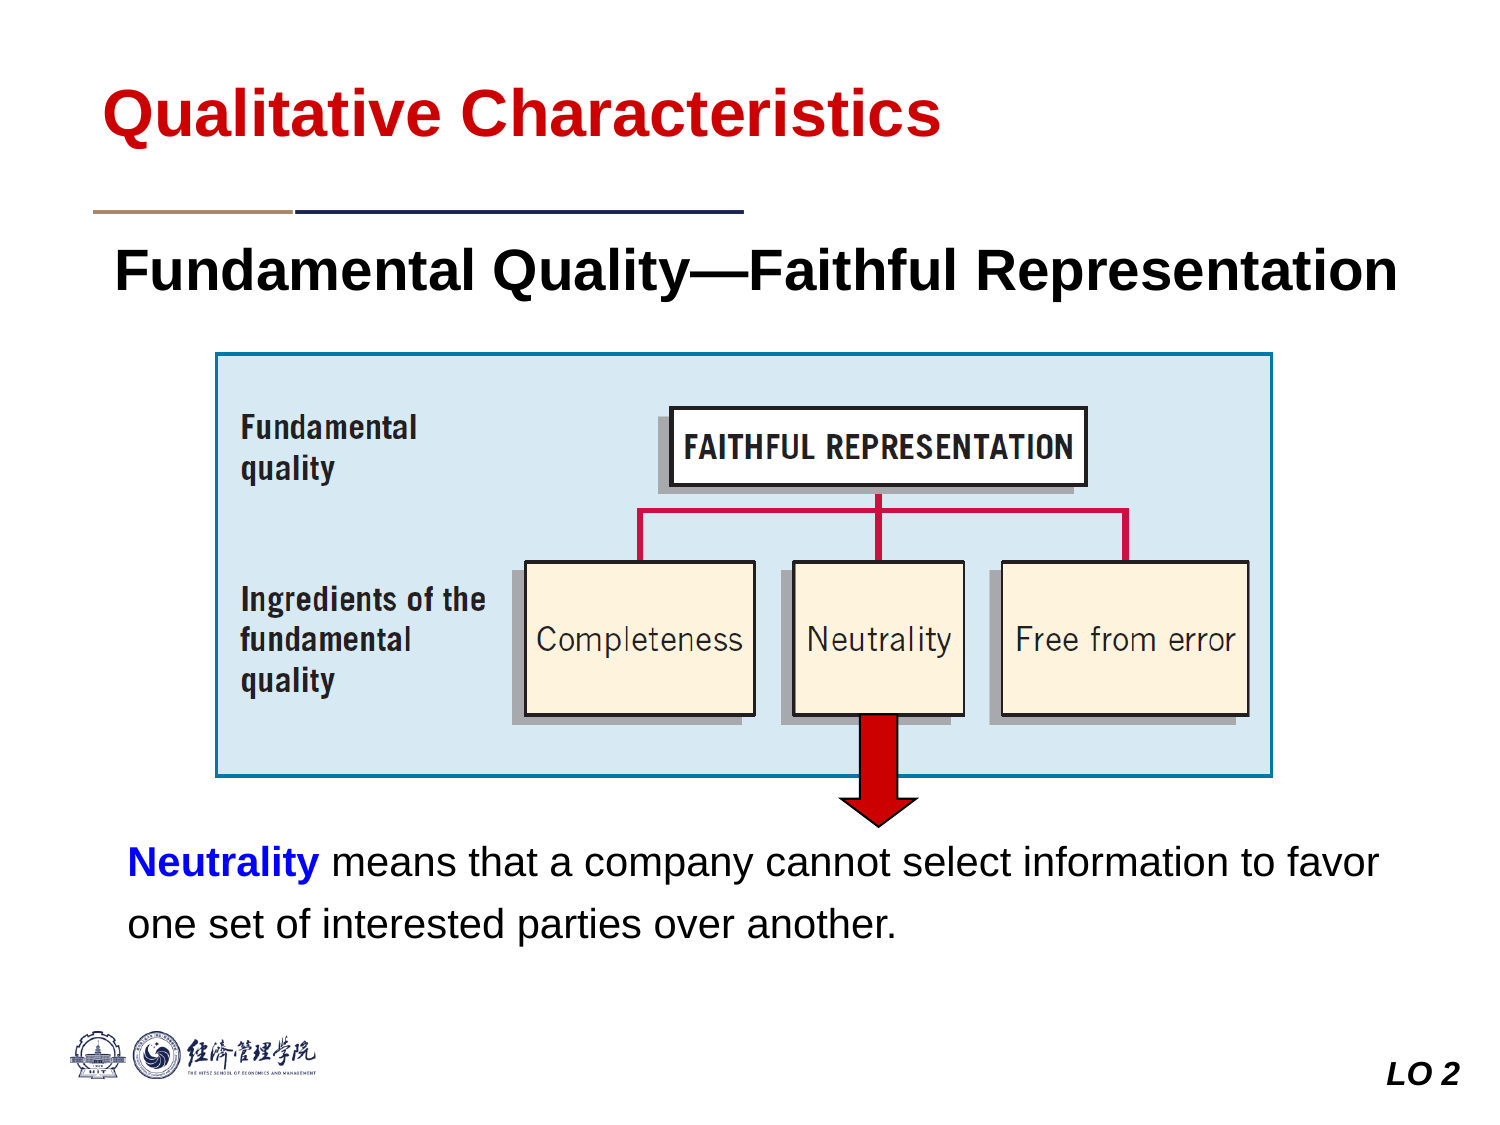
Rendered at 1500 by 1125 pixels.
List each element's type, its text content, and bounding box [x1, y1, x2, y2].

picture [70, 1031, 316, 1079]
text_box Fundamental Quality—Faithful Representation [99, 224, 1450, 310]
text_box LO 2 [1287, 1044, 1475, 1100]
picture [212, 349, 1276, 780]
text_box Qualitative Characteristics [87, 62, 1438, 155]
text_box [841, 789, 917, 827]
text_box Neutrality means that a company cannot select information to favor one set of interested parties over another. [112, 814, 1463, 955]
picture [93, 210, 744, 214]
